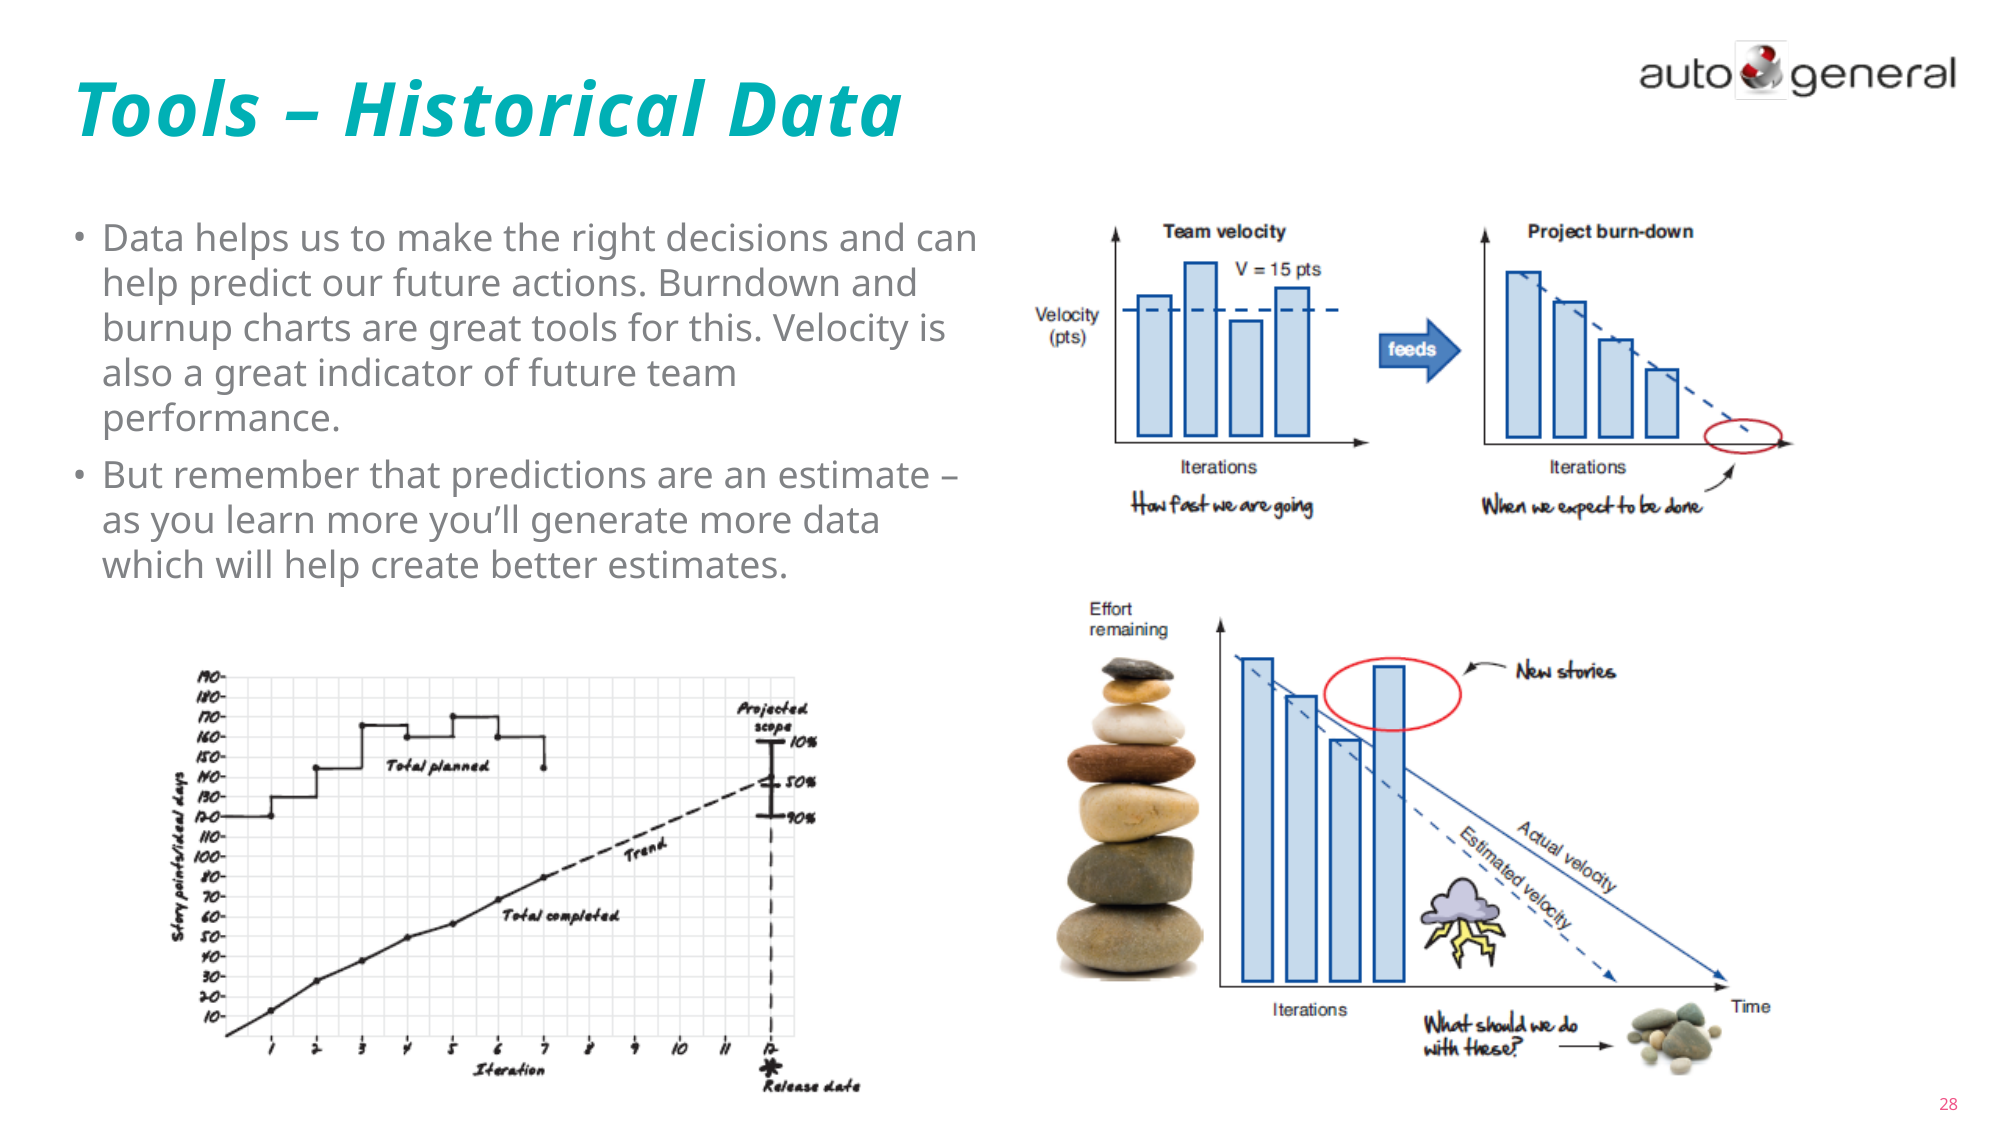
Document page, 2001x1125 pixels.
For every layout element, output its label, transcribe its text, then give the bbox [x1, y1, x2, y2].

picture [1596, 8, 2000, 133]
picture [1049, 584, 1794, 1088]
title Tools – Historical Data [72, 67, 1618, 159]
picture [1029, 213, 1814, 527]
list Data helps us to make the right decisions and can help predict our future actions. Burndown and burnup charts are great tools for this. Velocity is also a great indicator of future team performance. But remember that predictions are an estimate – as you learn more you’ll generate more data which will help create better estimates. [72, 213, 986, 962]
picture [152, 641, 872, 1111]
